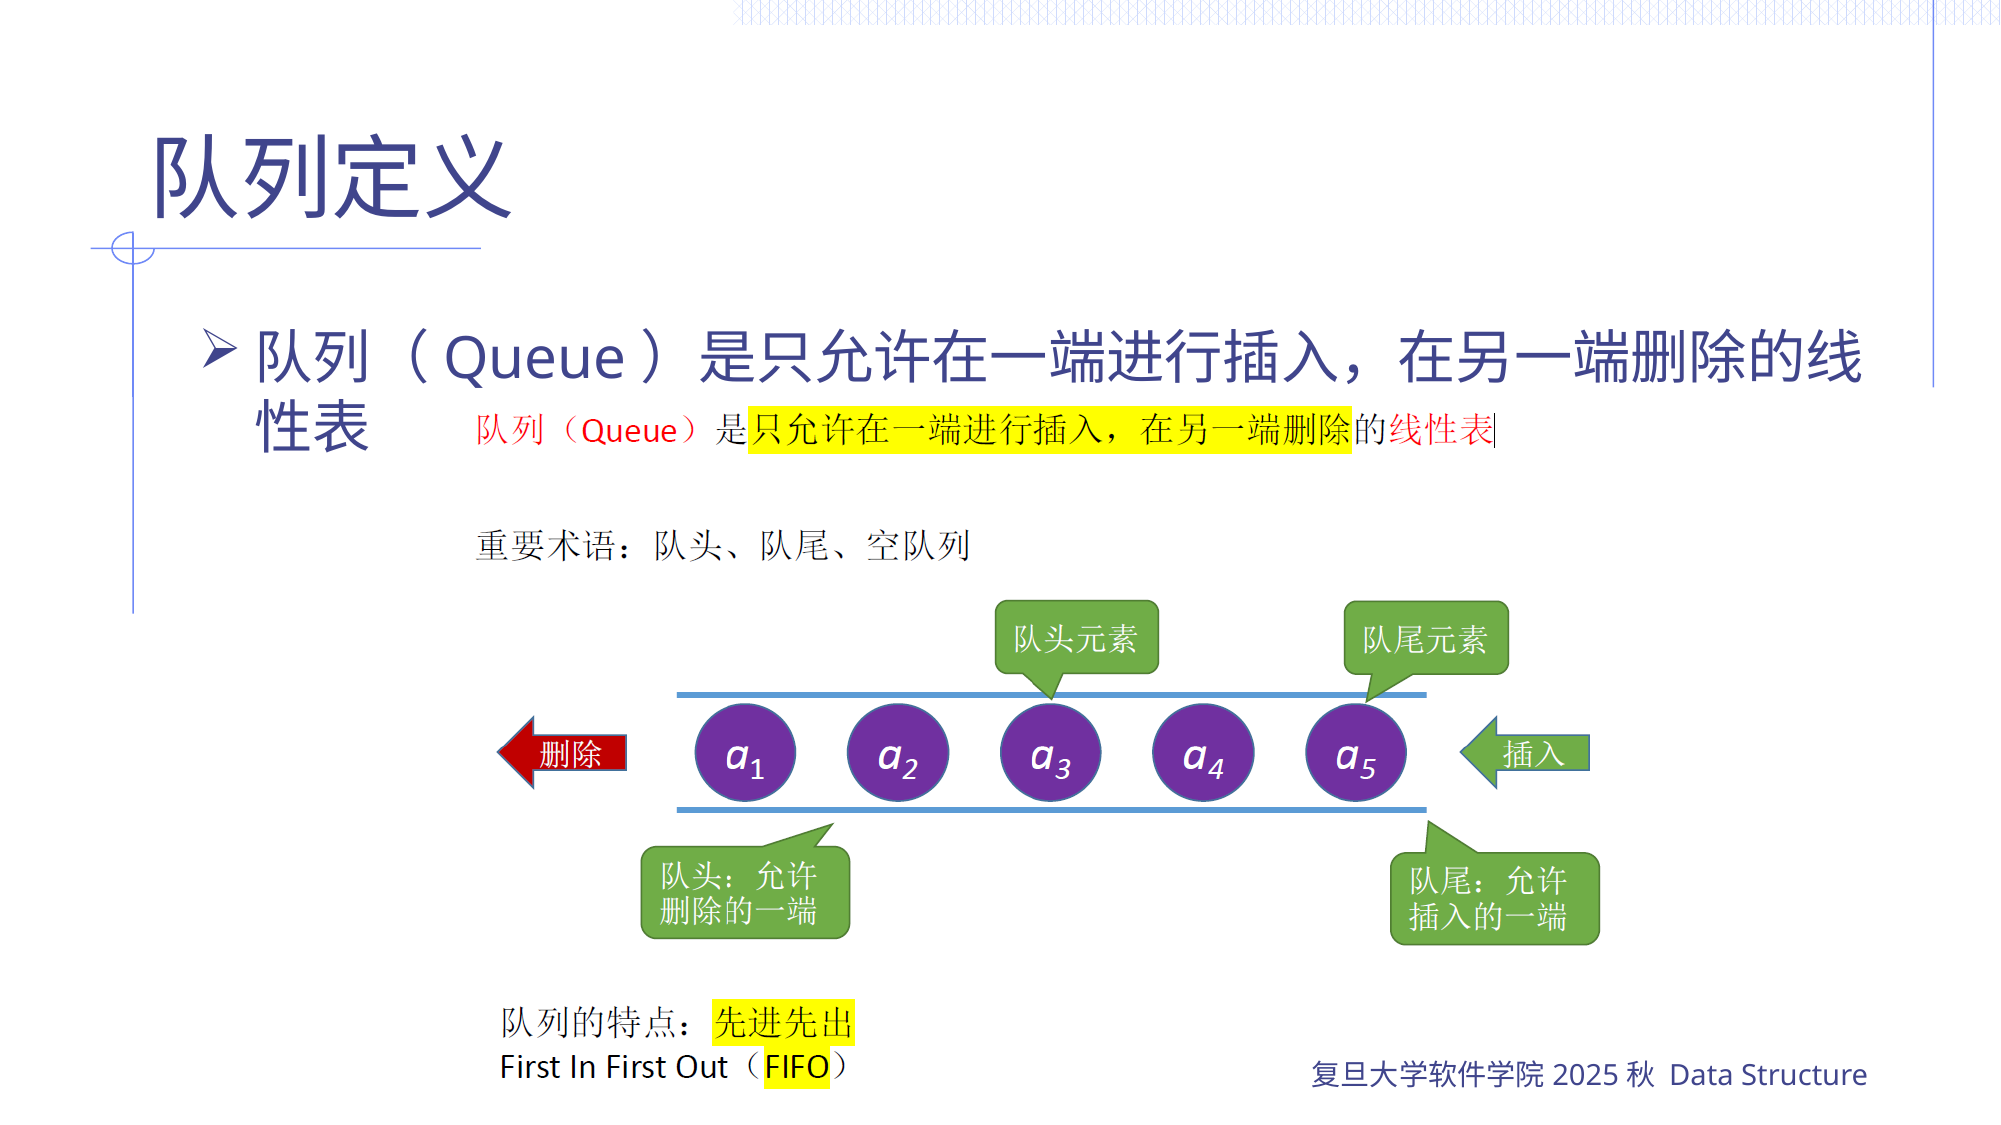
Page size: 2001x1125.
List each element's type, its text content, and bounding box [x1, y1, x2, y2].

title 队列定义 [133, 50, 1834, 238]
list 队列（Queue）是只允许在一端进行插入，在另一端删除的线性表 [183, 312, 1884, 988]
picture [422, 385, 1645, 1108]
